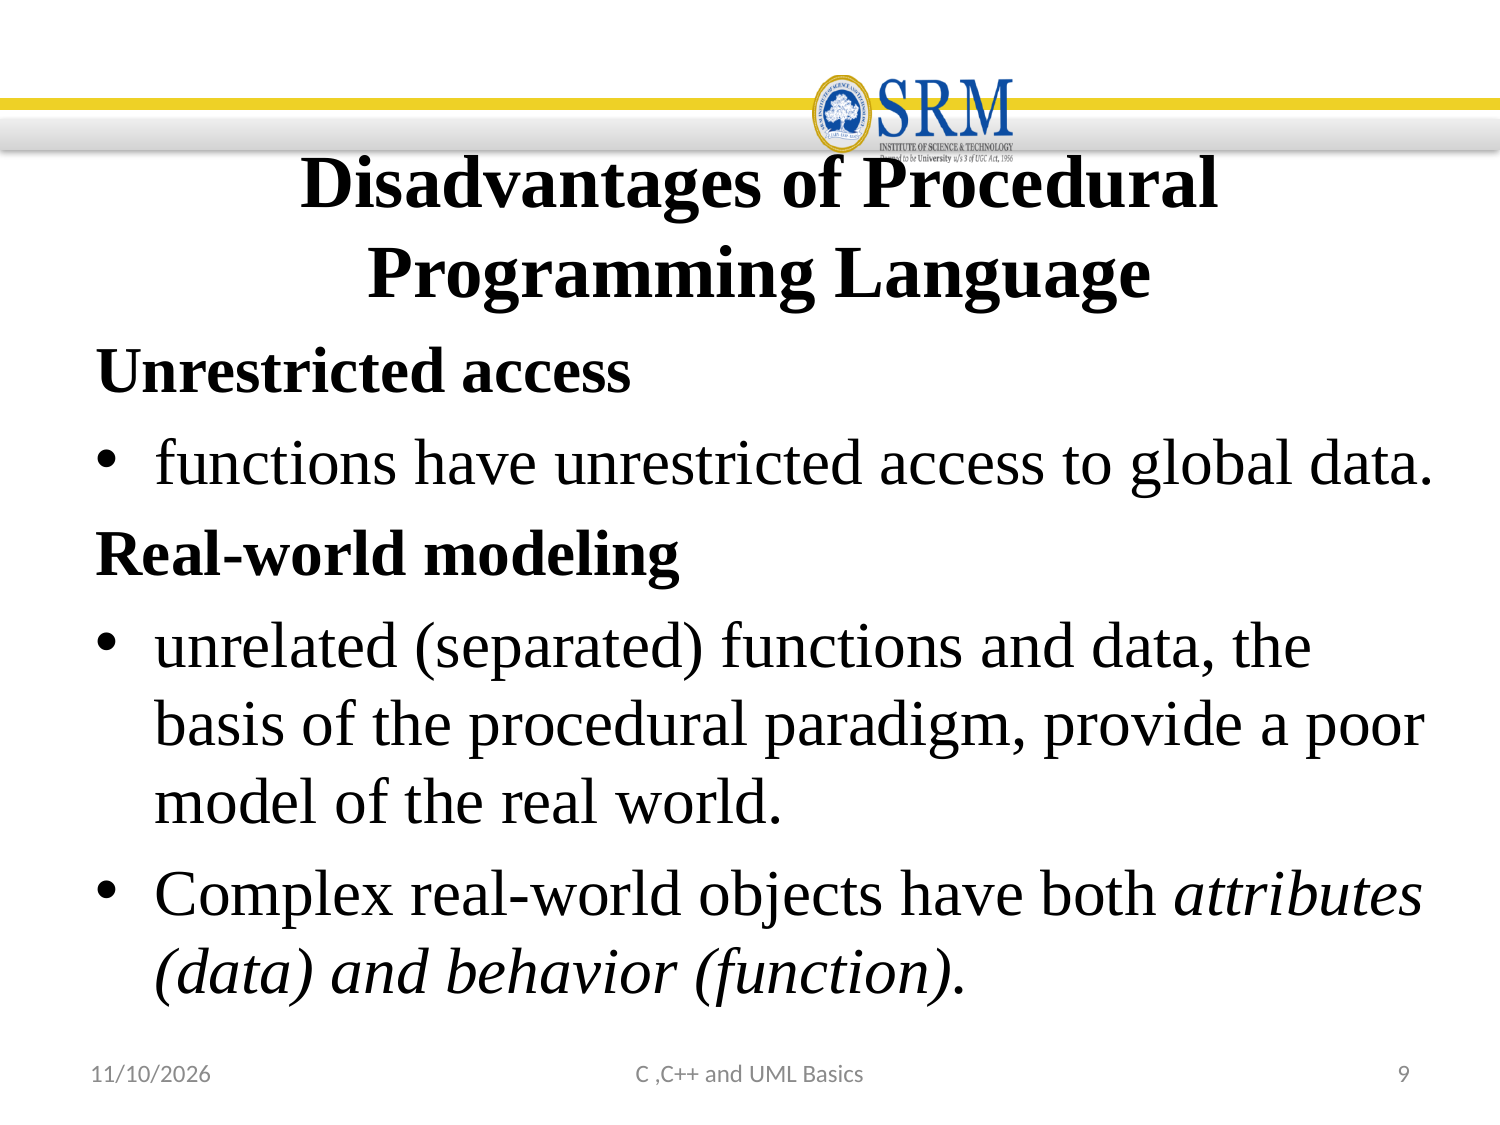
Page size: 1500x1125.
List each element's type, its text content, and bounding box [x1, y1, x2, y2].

footer C ,C++ and UML Basics [512, 1042, 988, 1103]
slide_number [75, 1042, 425, 1103]
text_box Unrestricted access functions have unrestricted access to global data. Real-world modeling unrelated (separated) functions and data, the basis of the procedural paradigm, provide a poor model of the real world. Complex real-world objects have both attributes (data) and behavior (function). [80, 319, 1456, 1045]
picture [812, 75, 1013, 124]
text_box Disadvantages of Procedural Programming Language [84, 124, 1435, 288]
slide_number 9 [1074, 1042, 1425, 1103]
